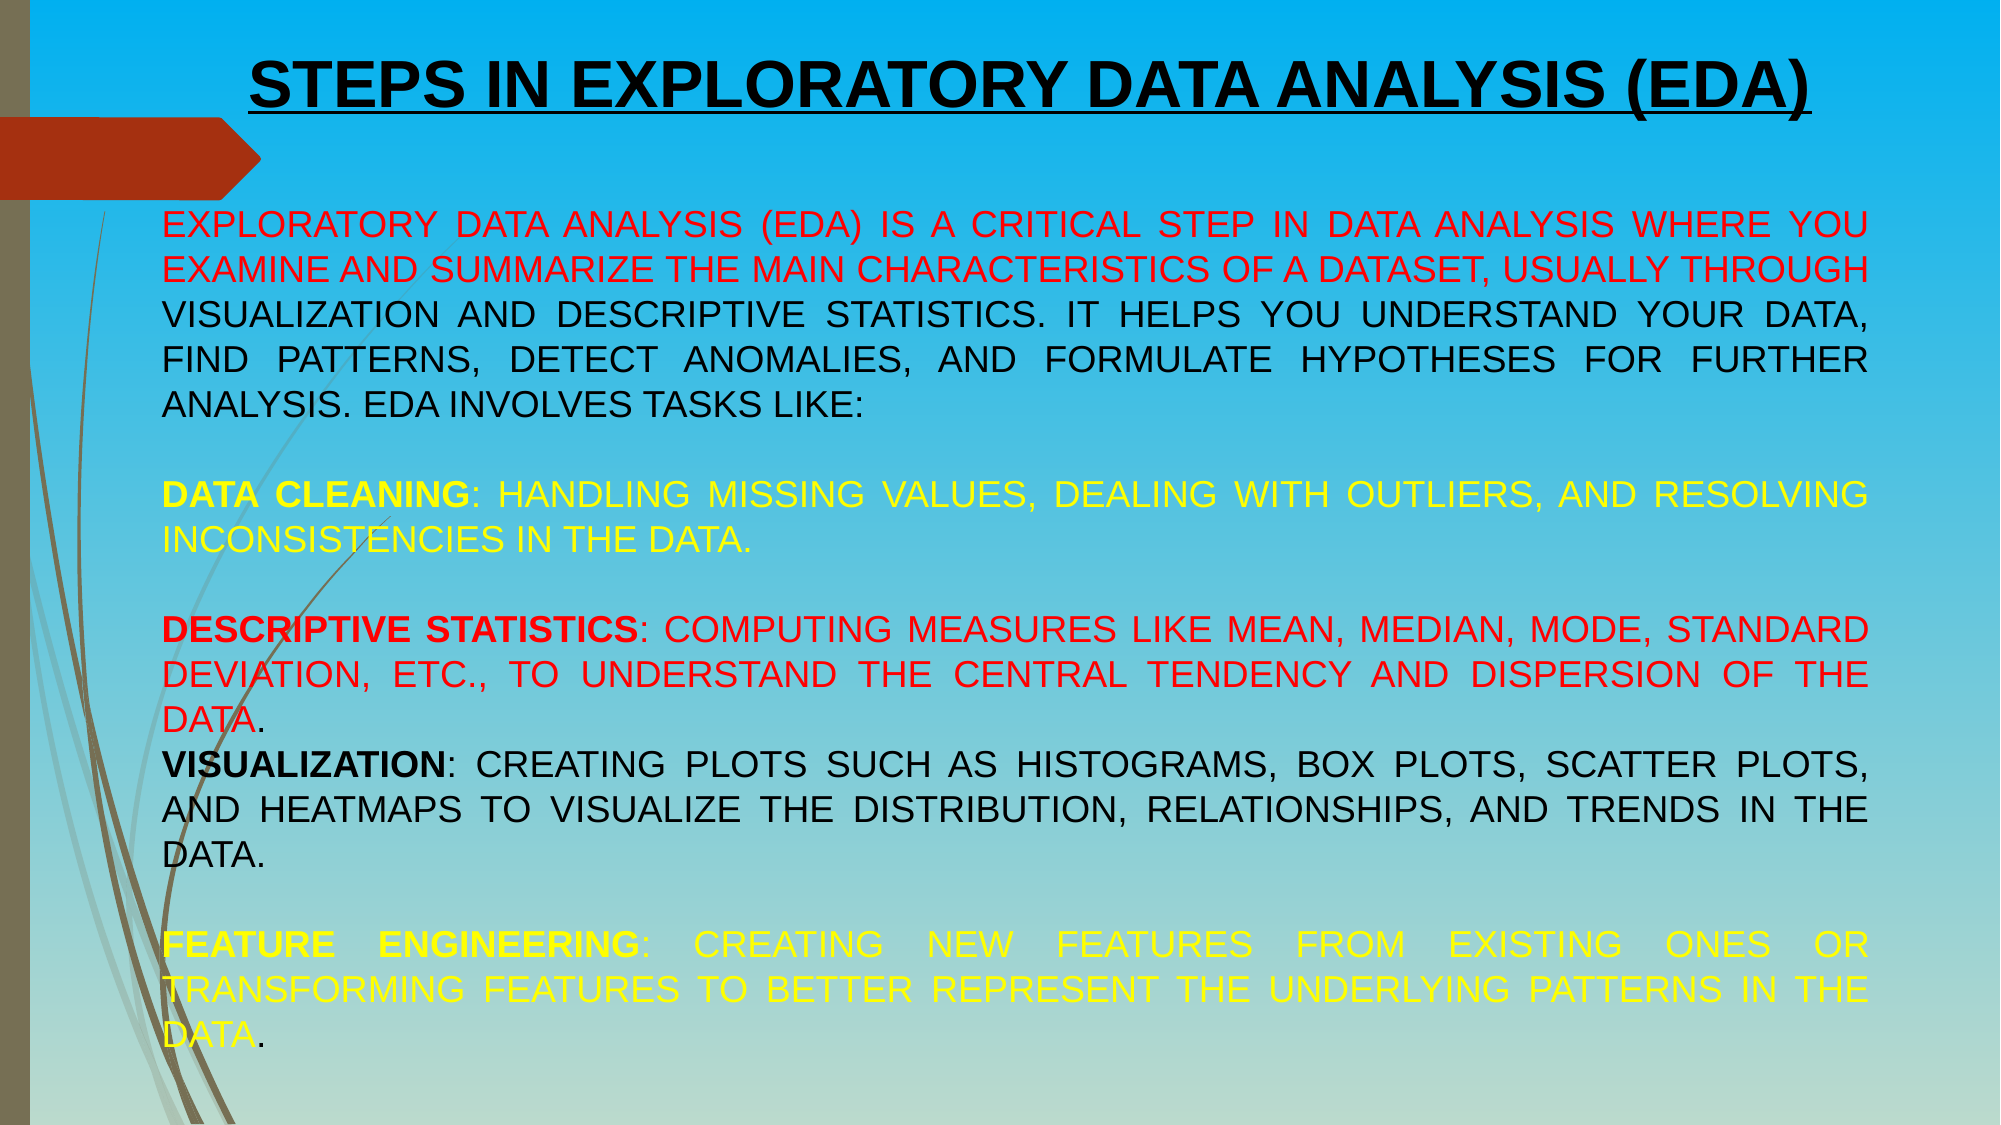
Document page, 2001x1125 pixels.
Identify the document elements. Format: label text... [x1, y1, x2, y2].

text_box STEPS IN EXPLORATORY DATA ANALYSIS (EDA) EXPLORATORY DATA ANALYSIS (EDA) IS A CRITICAL STEP IN DATA ANALYSIS WHERE YOU EXAMINE AND SUMMARIZE THE MAIN CHARACTERISTICS OF A DATASET, USUALLY THROUGH VISUALIZATION AND DESCRIPTIVE STATISTICS. IT HELPS YOU UNDERSTAND YOUR DATA, FIND PATTERNS, DETECT ANOMALIES, AND FORMULATE HYPOTHESES FOR FURTHER ANALYSIS. EDA INVOLVES TASKS LIKE: DATA CLEANING: HANDLING MISSING VALUES, DEALING WITH OUTLIERS, AND RESOLVING INCONSISTENCIES IN THE DATA. DESCRIPTIVE STATISTICS: COMPUTING MEASURES LIKE MEAN, MEDIAN, MODE, STANDARD DEVIATION, ETC., TO UNDERSTAND THE CENTRAL TENDENCY AND DISPERSION OF THE DATA. VISUALIZATION: CREATING PLOTS SUCH AS HISTOGRAMS, BOX PLOTS, SCATTER PLOTS, AND HEATMAPS TO VISUALIZE THE DISTRIBUTION, RELATIONSHIPS, AND TRENDS IN THE DATA. FEATURE ENGINEERING: CREATING NEW FEATURES FROM EXISTING ONES OR TRANSFORMING FEATURES TO BETTER REPRESENT THE UNDERLYING PATTERNS IN THE DATA. [146, 32, 1886, 1125]
